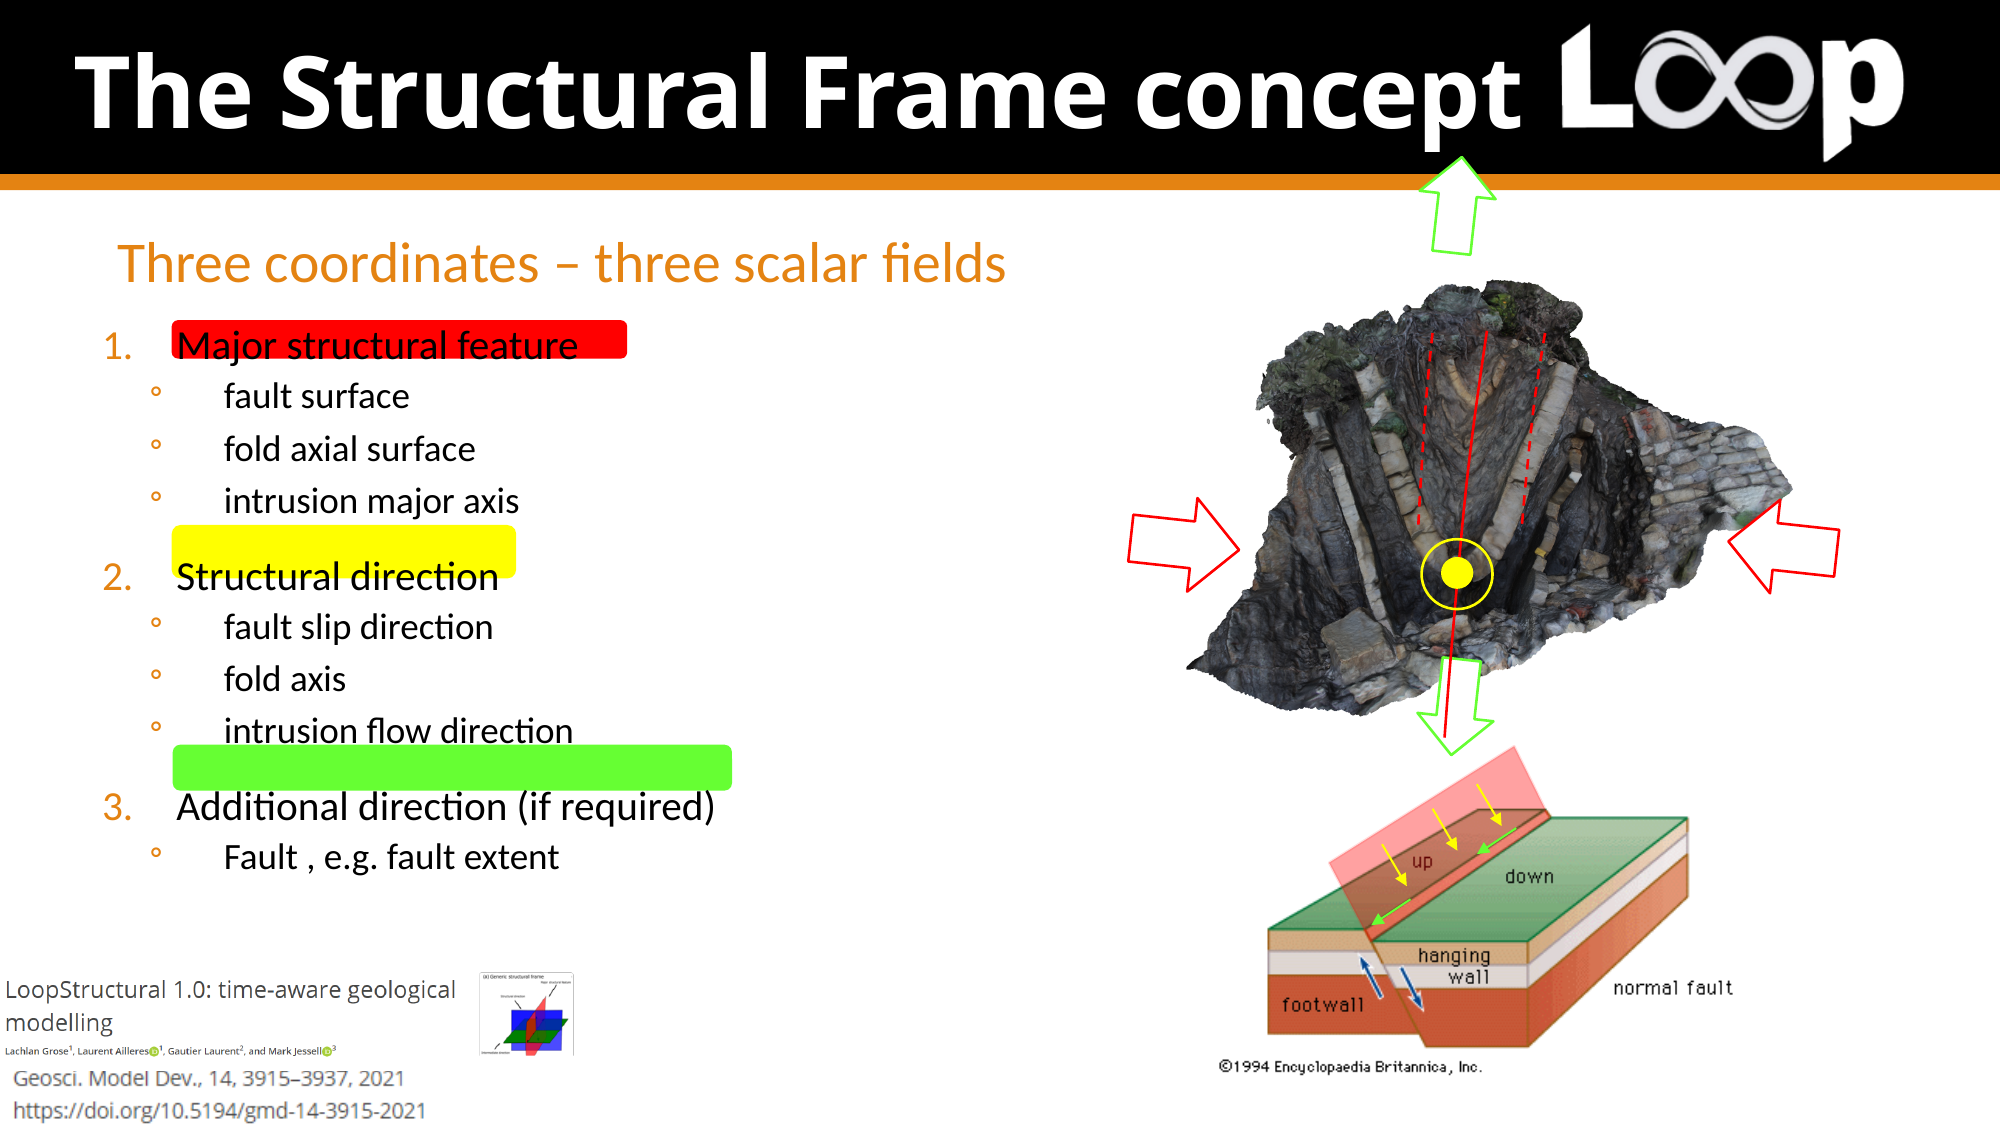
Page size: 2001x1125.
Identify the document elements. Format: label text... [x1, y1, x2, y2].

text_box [0, 967, 579, 1125]
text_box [1130, 156, 1838, 756]
text_box The Structural Frame concept [59, 28, 1709, 157]
picture [1528, 0, 1935, 197]
list Three coordinates – three scalar fields Major structural feature fault surface fold axial surface intrusion major axis Structural direction fault slip direction fold axis intrusion flow direction Additional direction (if required) Fault , e.g. fault extent [101, 224, 1206, 887]
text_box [1209, 745, 1767, 1103]
